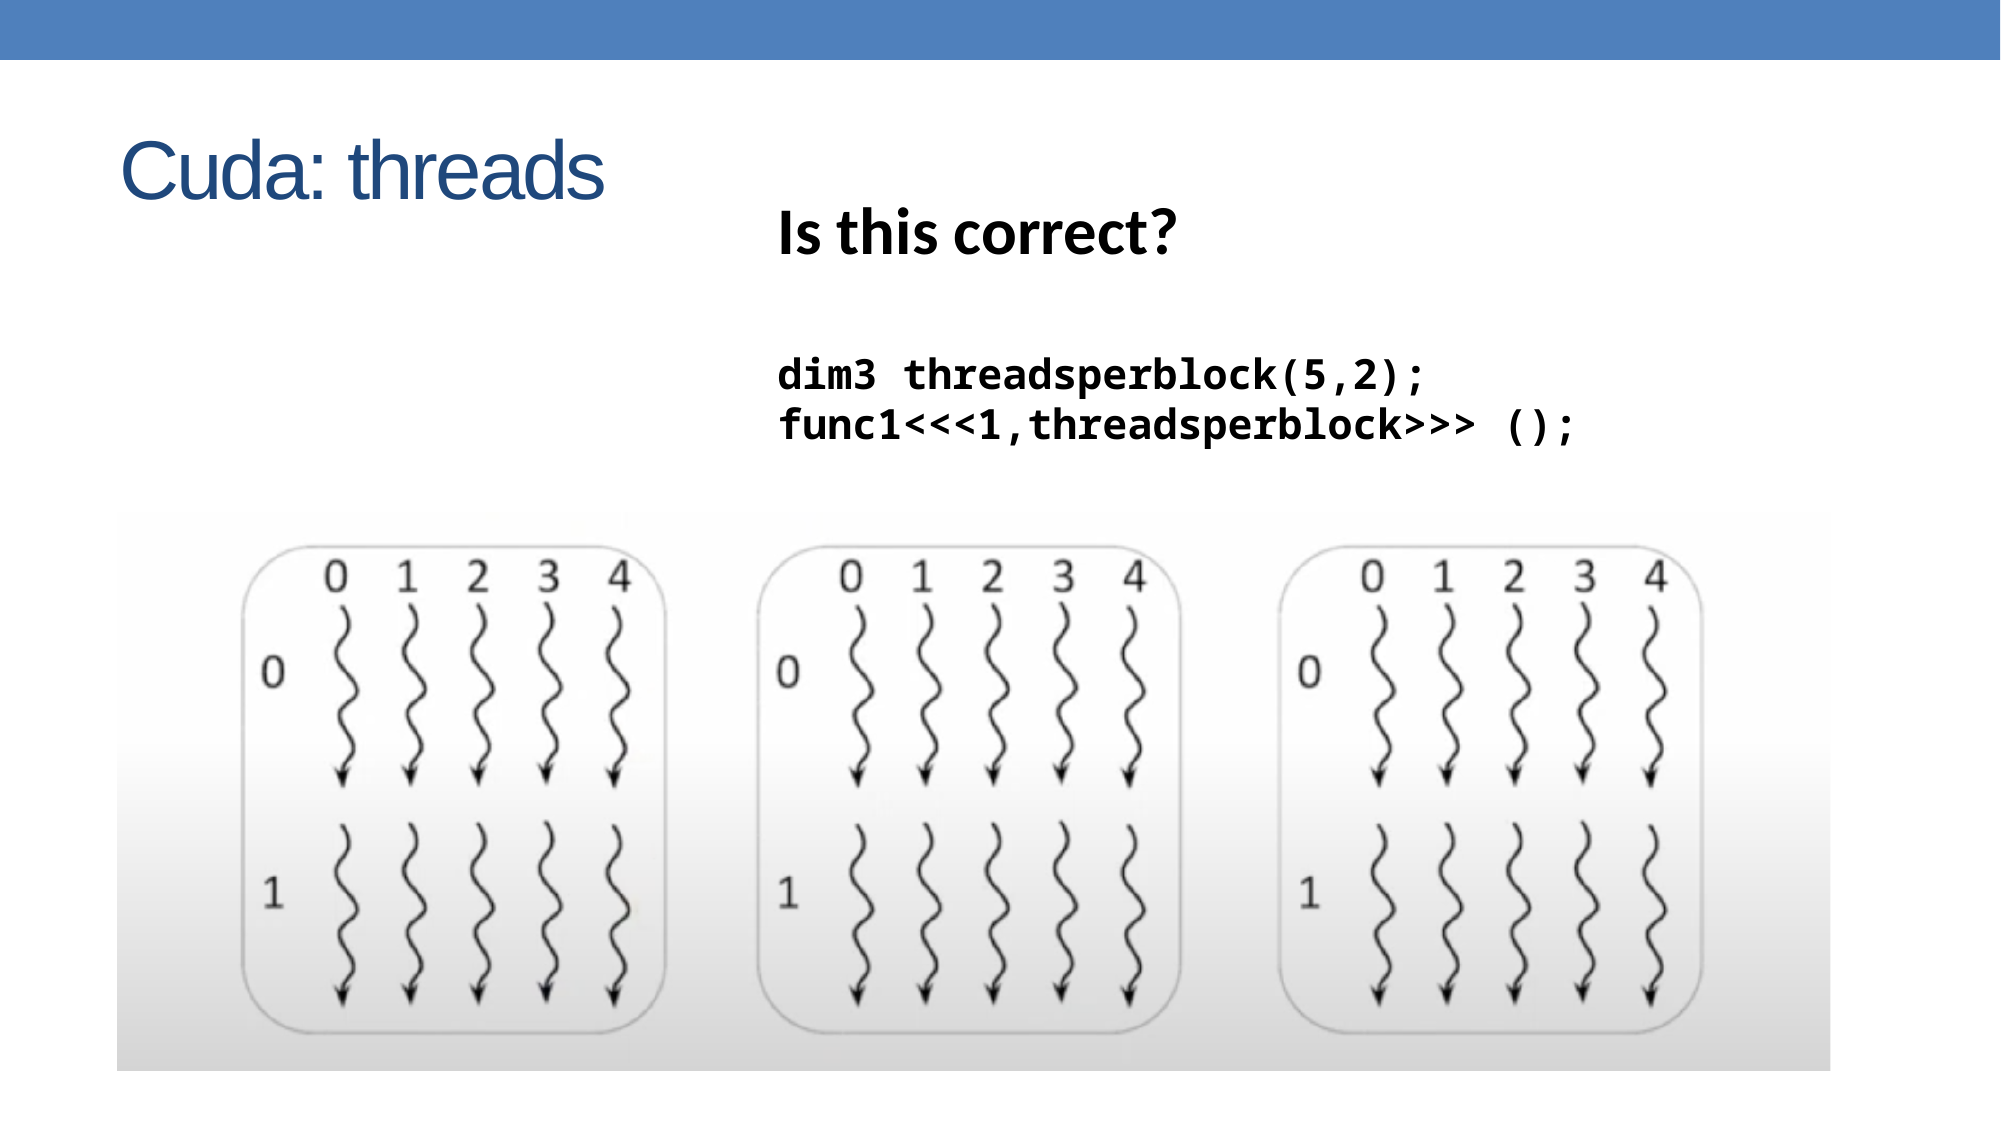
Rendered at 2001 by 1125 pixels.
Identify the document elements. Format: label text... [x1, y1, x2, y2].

text_box Is this correct? dim3 threadsperblock(5,2); func1<<<1,threadsperblock>>> (); [760, 185, 1964, 471]
title Cuda: threads [117, 114, 1883, 305]
picture [116, 512, 1831, 1071]
